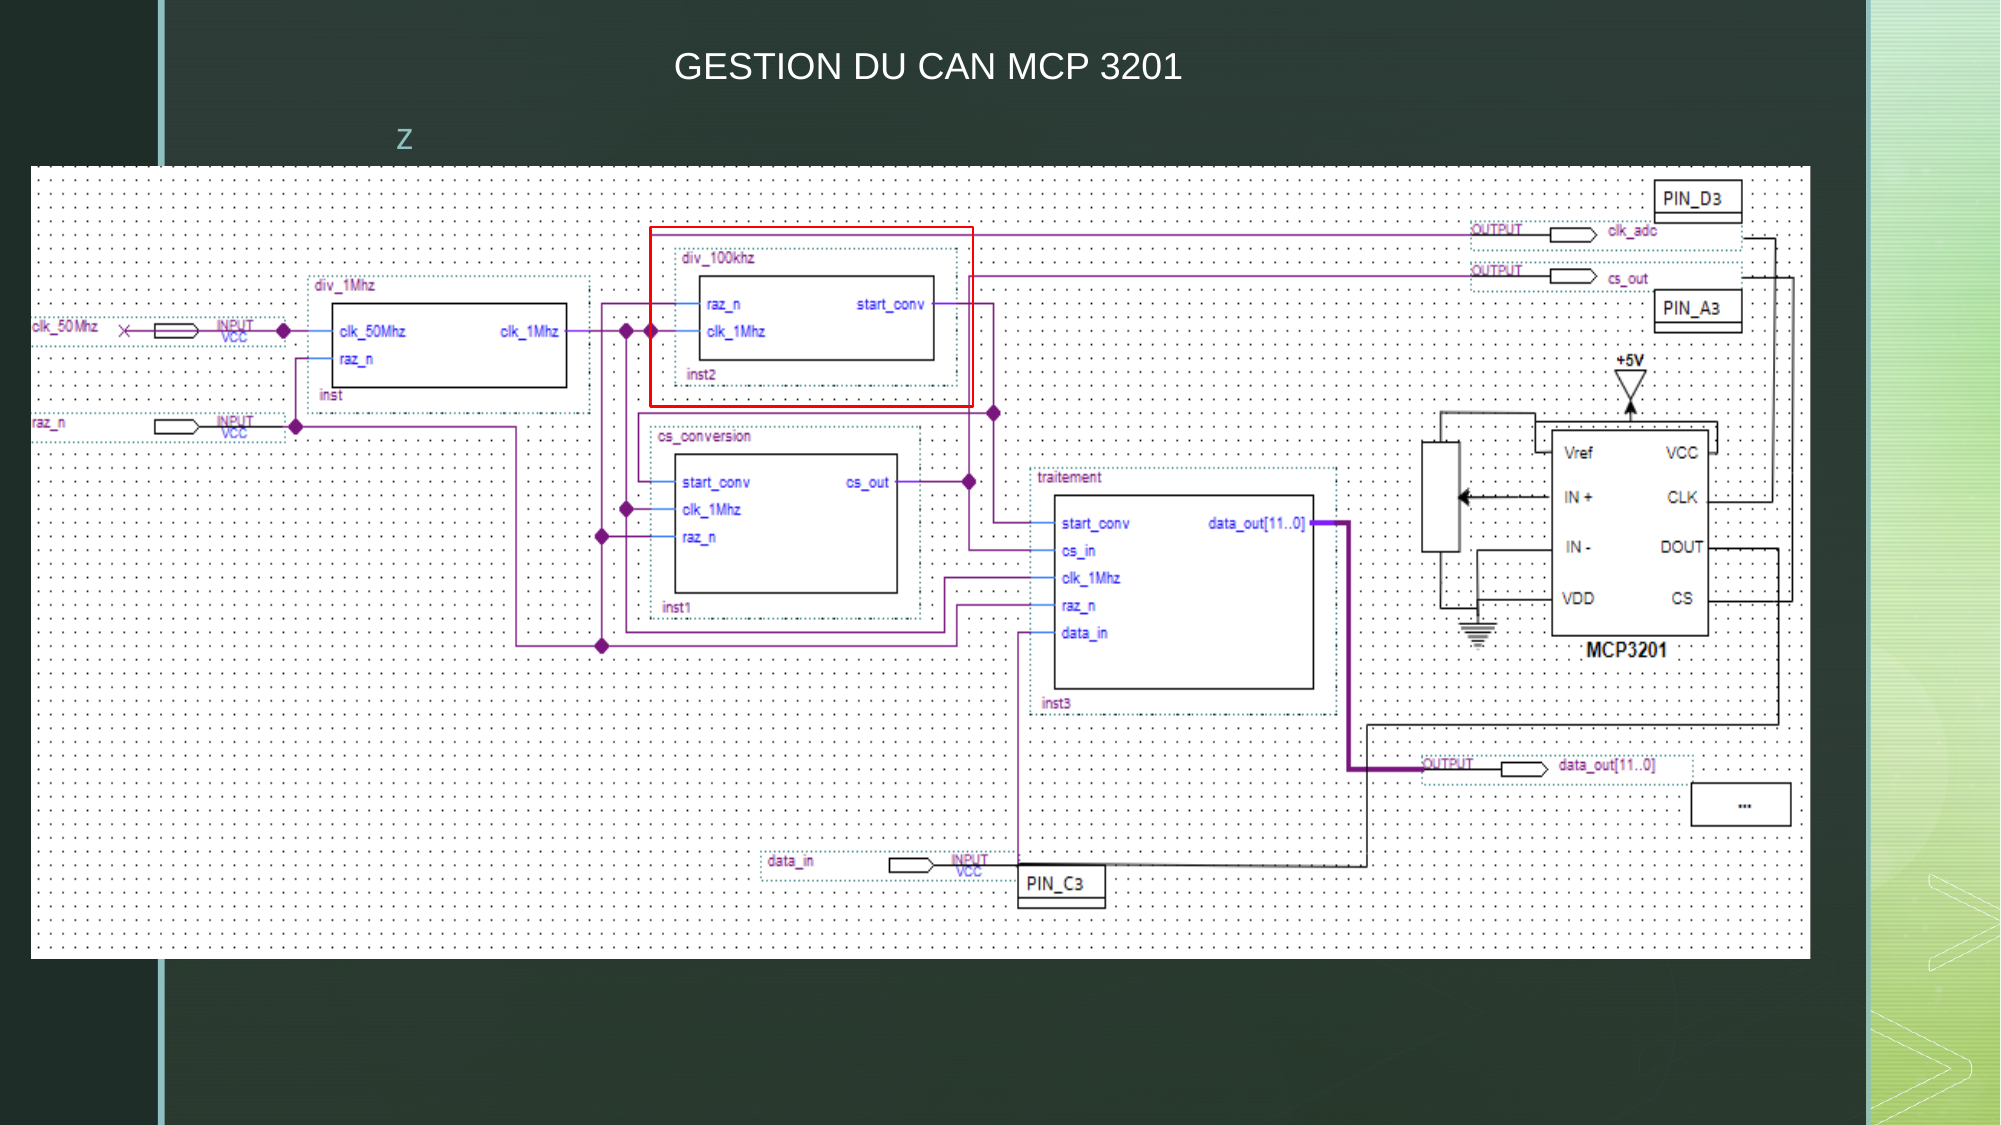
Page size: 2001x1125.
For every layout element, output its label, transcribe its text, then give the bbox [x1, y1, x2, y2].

picture [30, 165, 1811, 959]
picture [1871, 0, 2001, 1125]
text_box GESTION DU CAN MCP 3201 [659, 34, 1205, 95]
